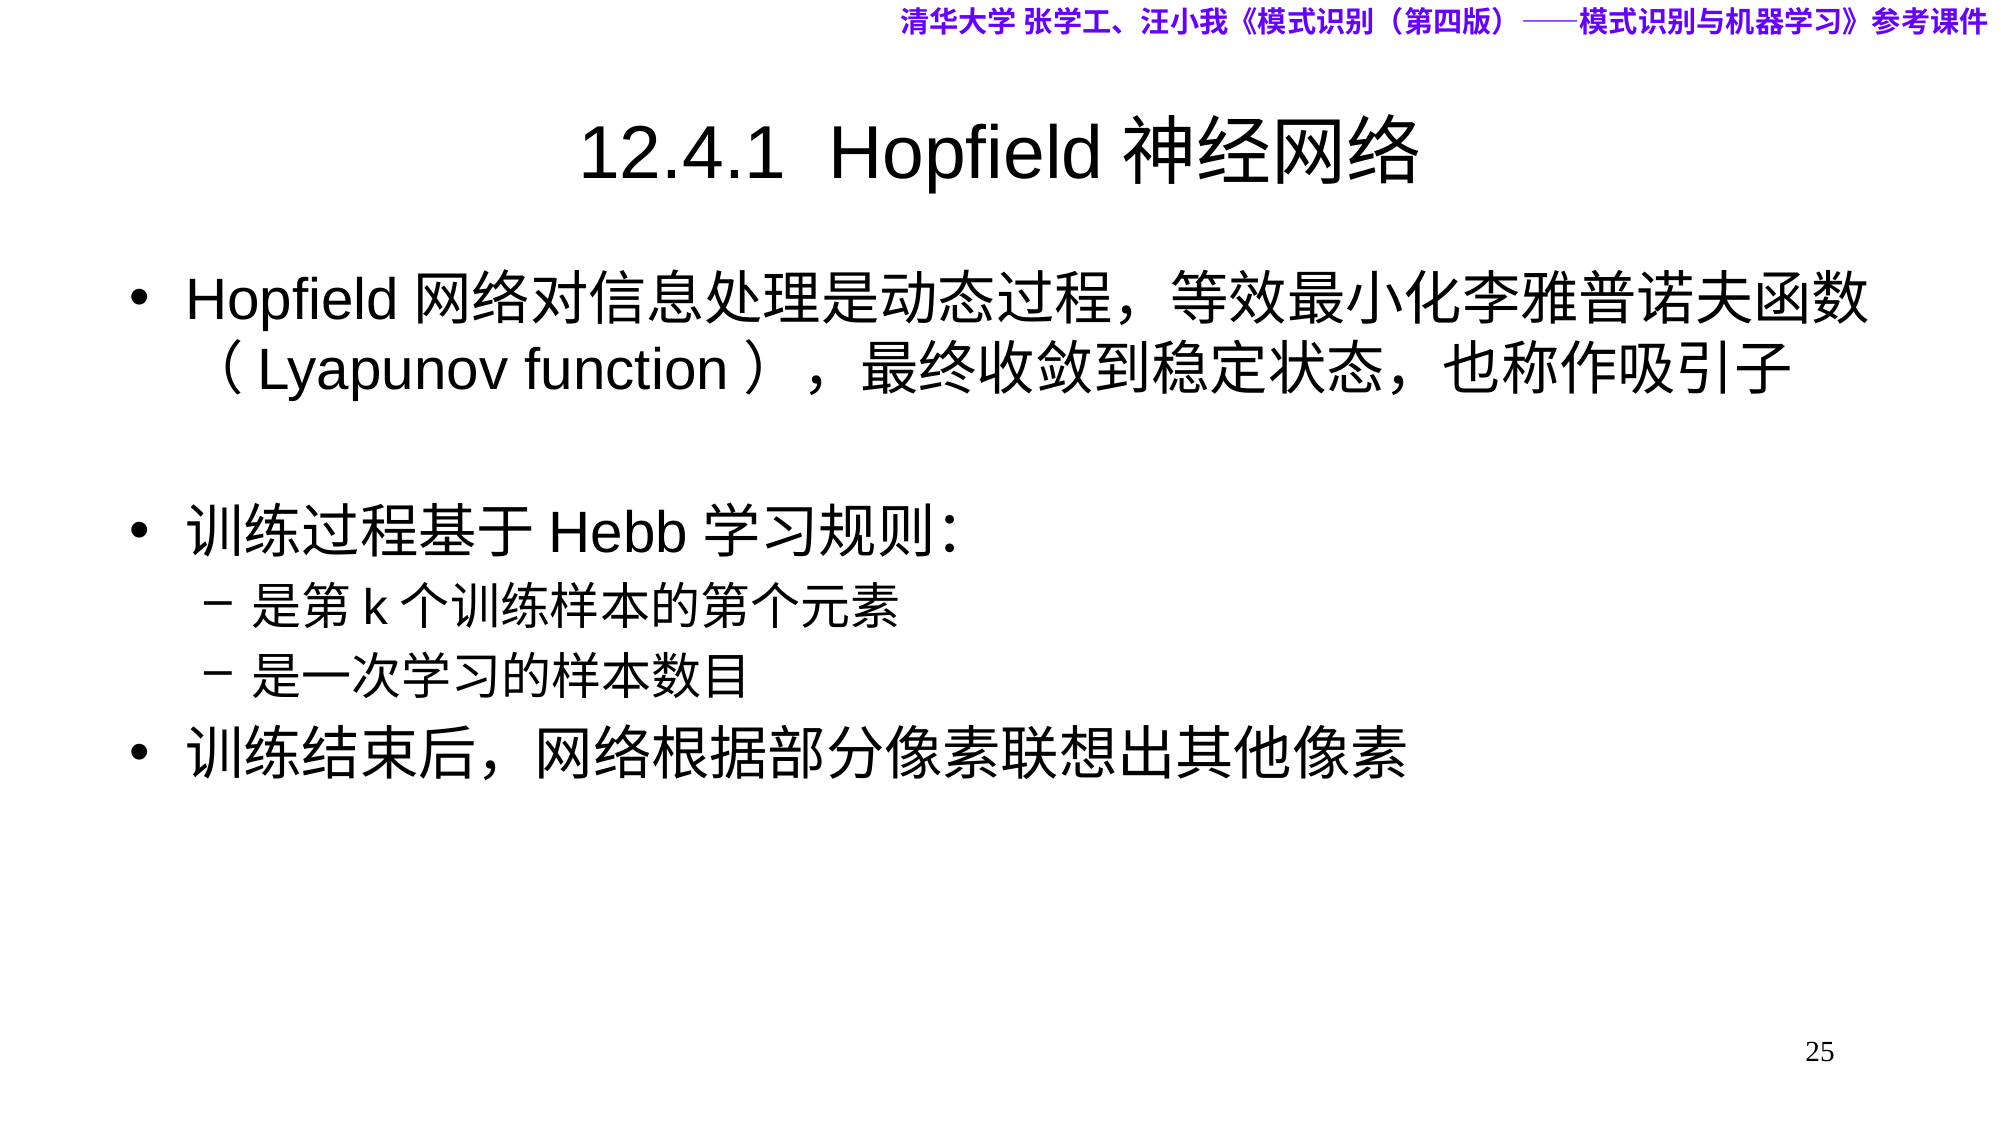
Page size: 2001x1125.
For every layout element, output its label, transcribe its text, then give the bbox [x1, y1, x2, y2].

text_box 清华大学 张学工、汪小我《模式识别（第四版）——模式识别与机器学习》参考课件 [546, 3, 2000, 46]
slide_number 25 [1433, 1024, 1851, 1101]
title 12.4.1 Hopfield神经网络 [362, 66, 1638, 232]
